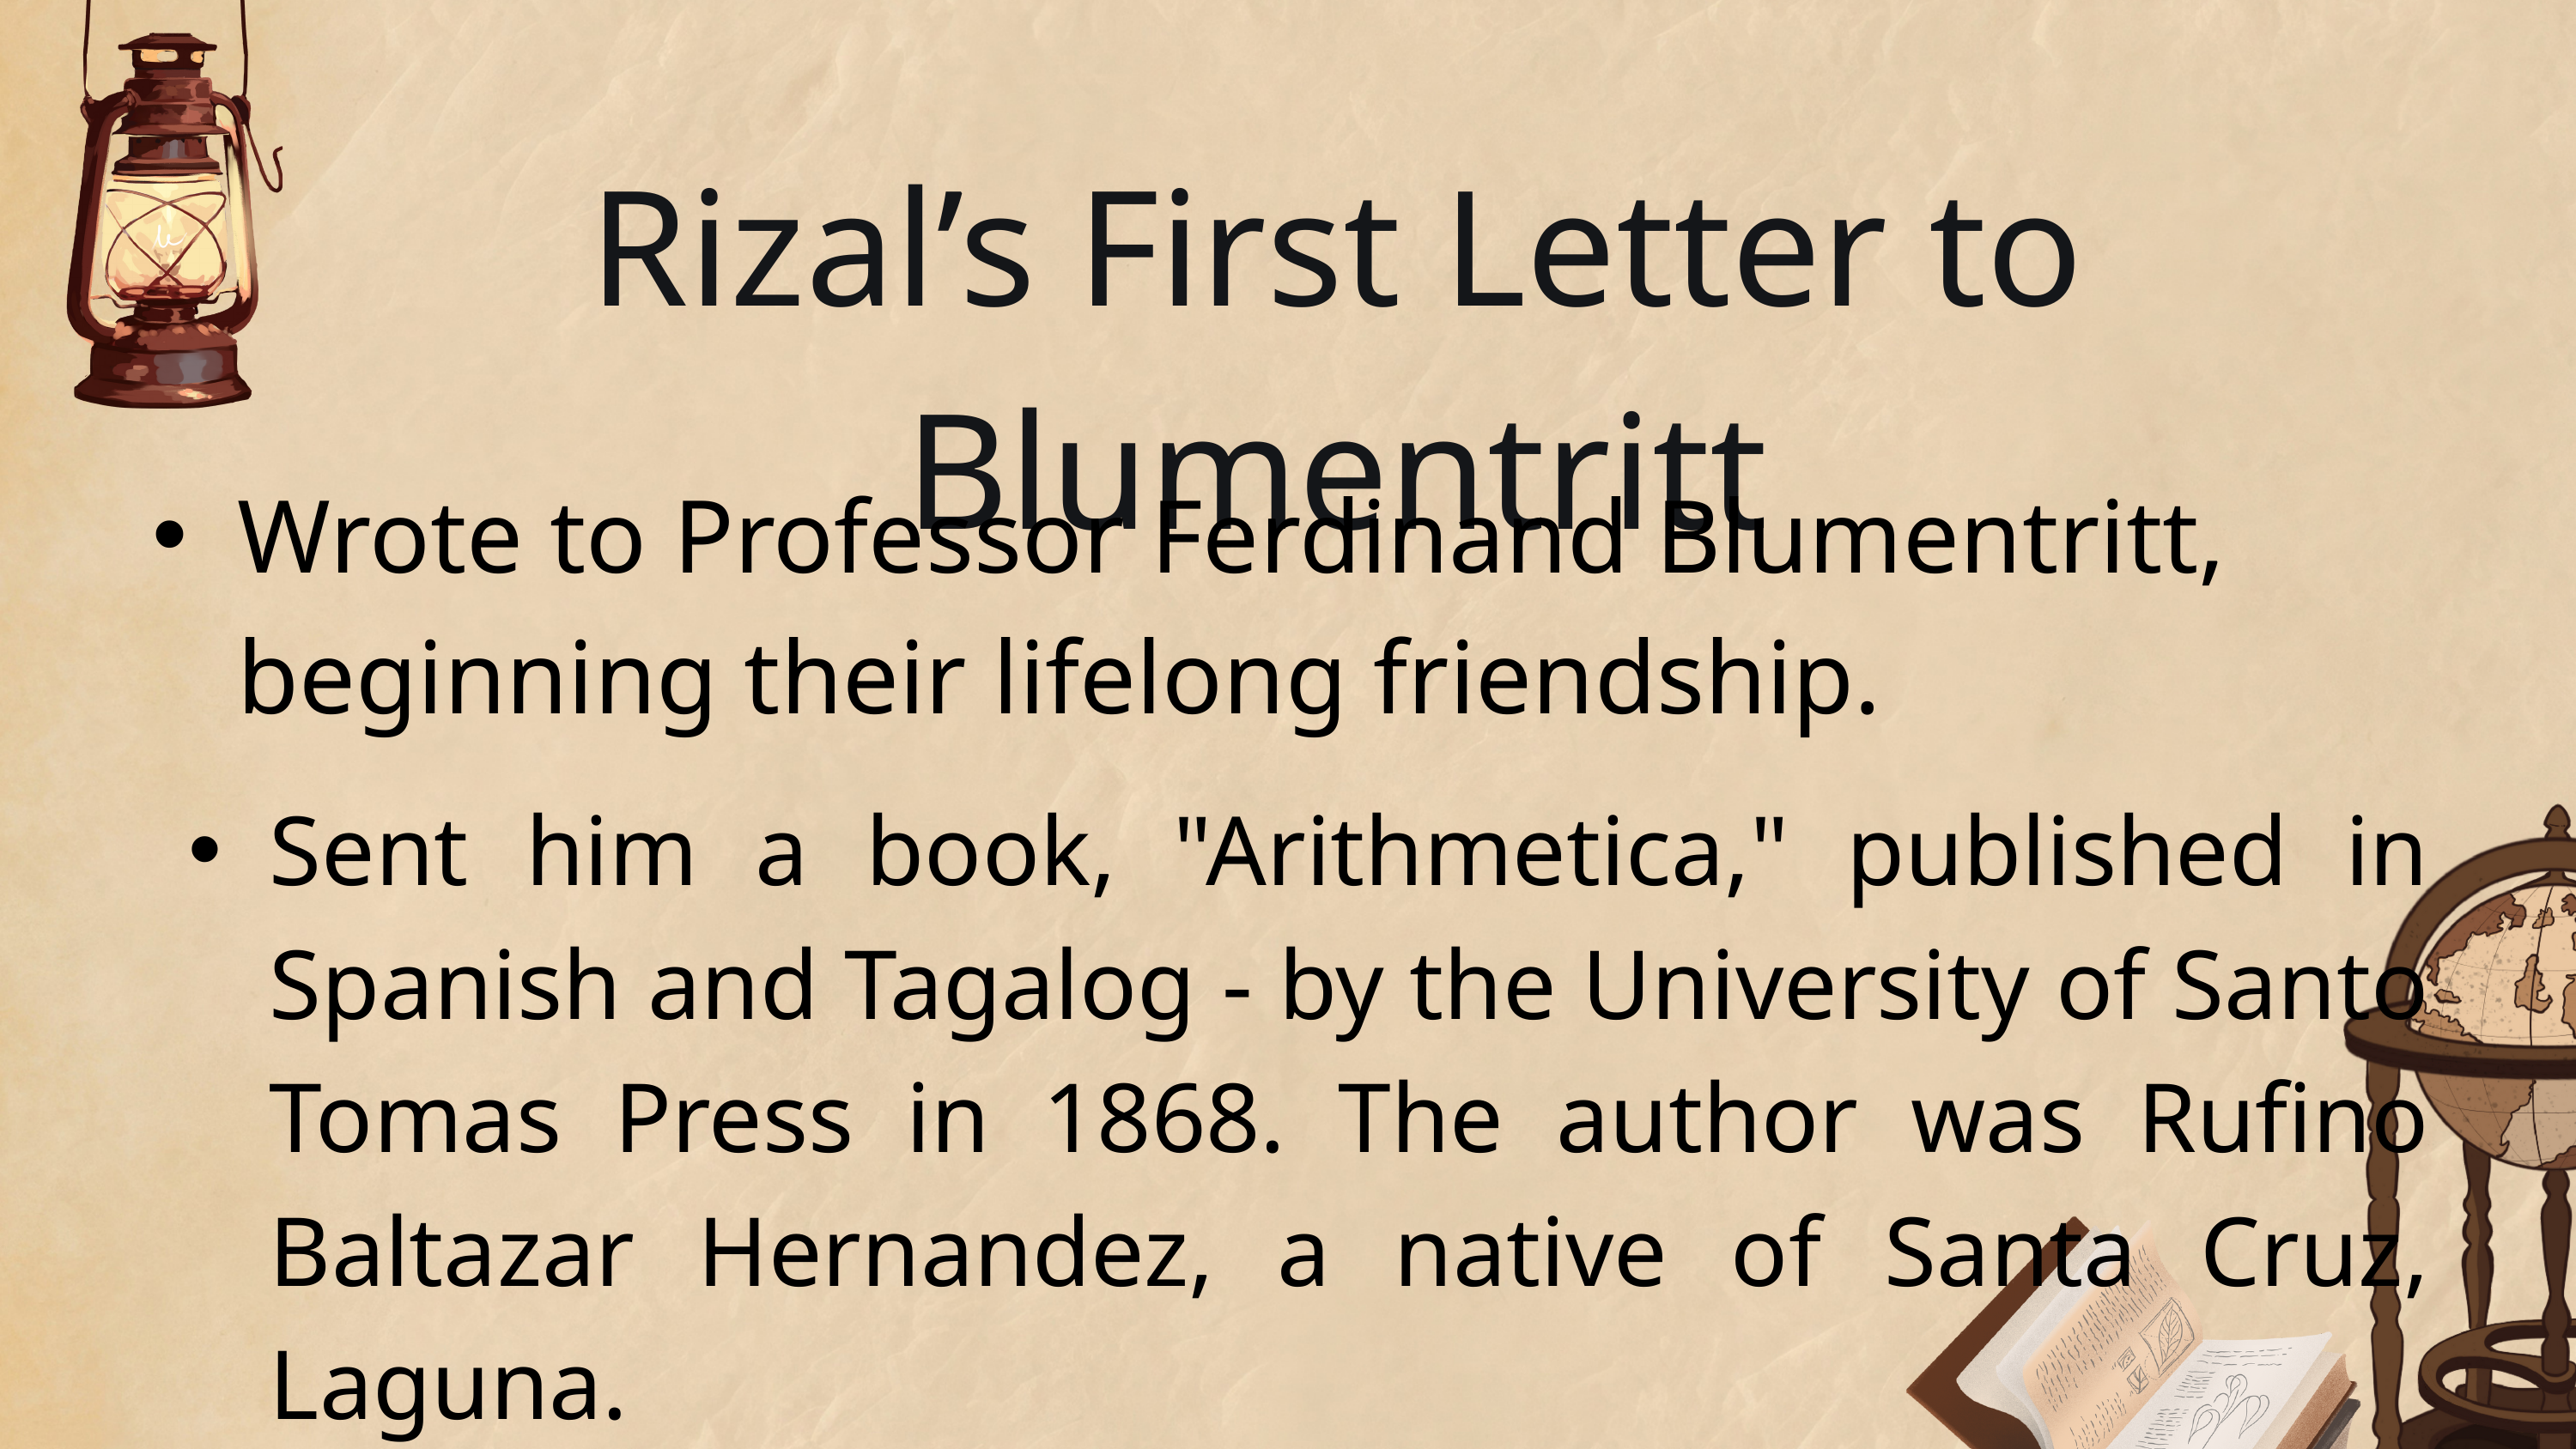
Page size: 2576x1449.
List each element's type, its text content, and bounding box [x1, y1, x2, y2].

text_box [66, 0, 283, 409]
text_box [2361, 803, 2576, 1449]
text_box Wrote to Professor Ferdinand Blumentritt, beginning their lifelong friendship. [66, 452, 2576, 734]
text_box Sent him a book, "Arithmetica," published in Spanish and Tagalog - by the University of Santo Tomas Press in 1868. The author was Rufino Baltazar Hernandez, a native of Santa Cruz, Laguna. [107, 771, 2432, 1439]
text_box [1905, 1439, 2361, 1449]
text_box [0, 0, 2576, 1449]
text_box Rizal’s First Letter to Blumentritt [333, 113, 2341, 452]
